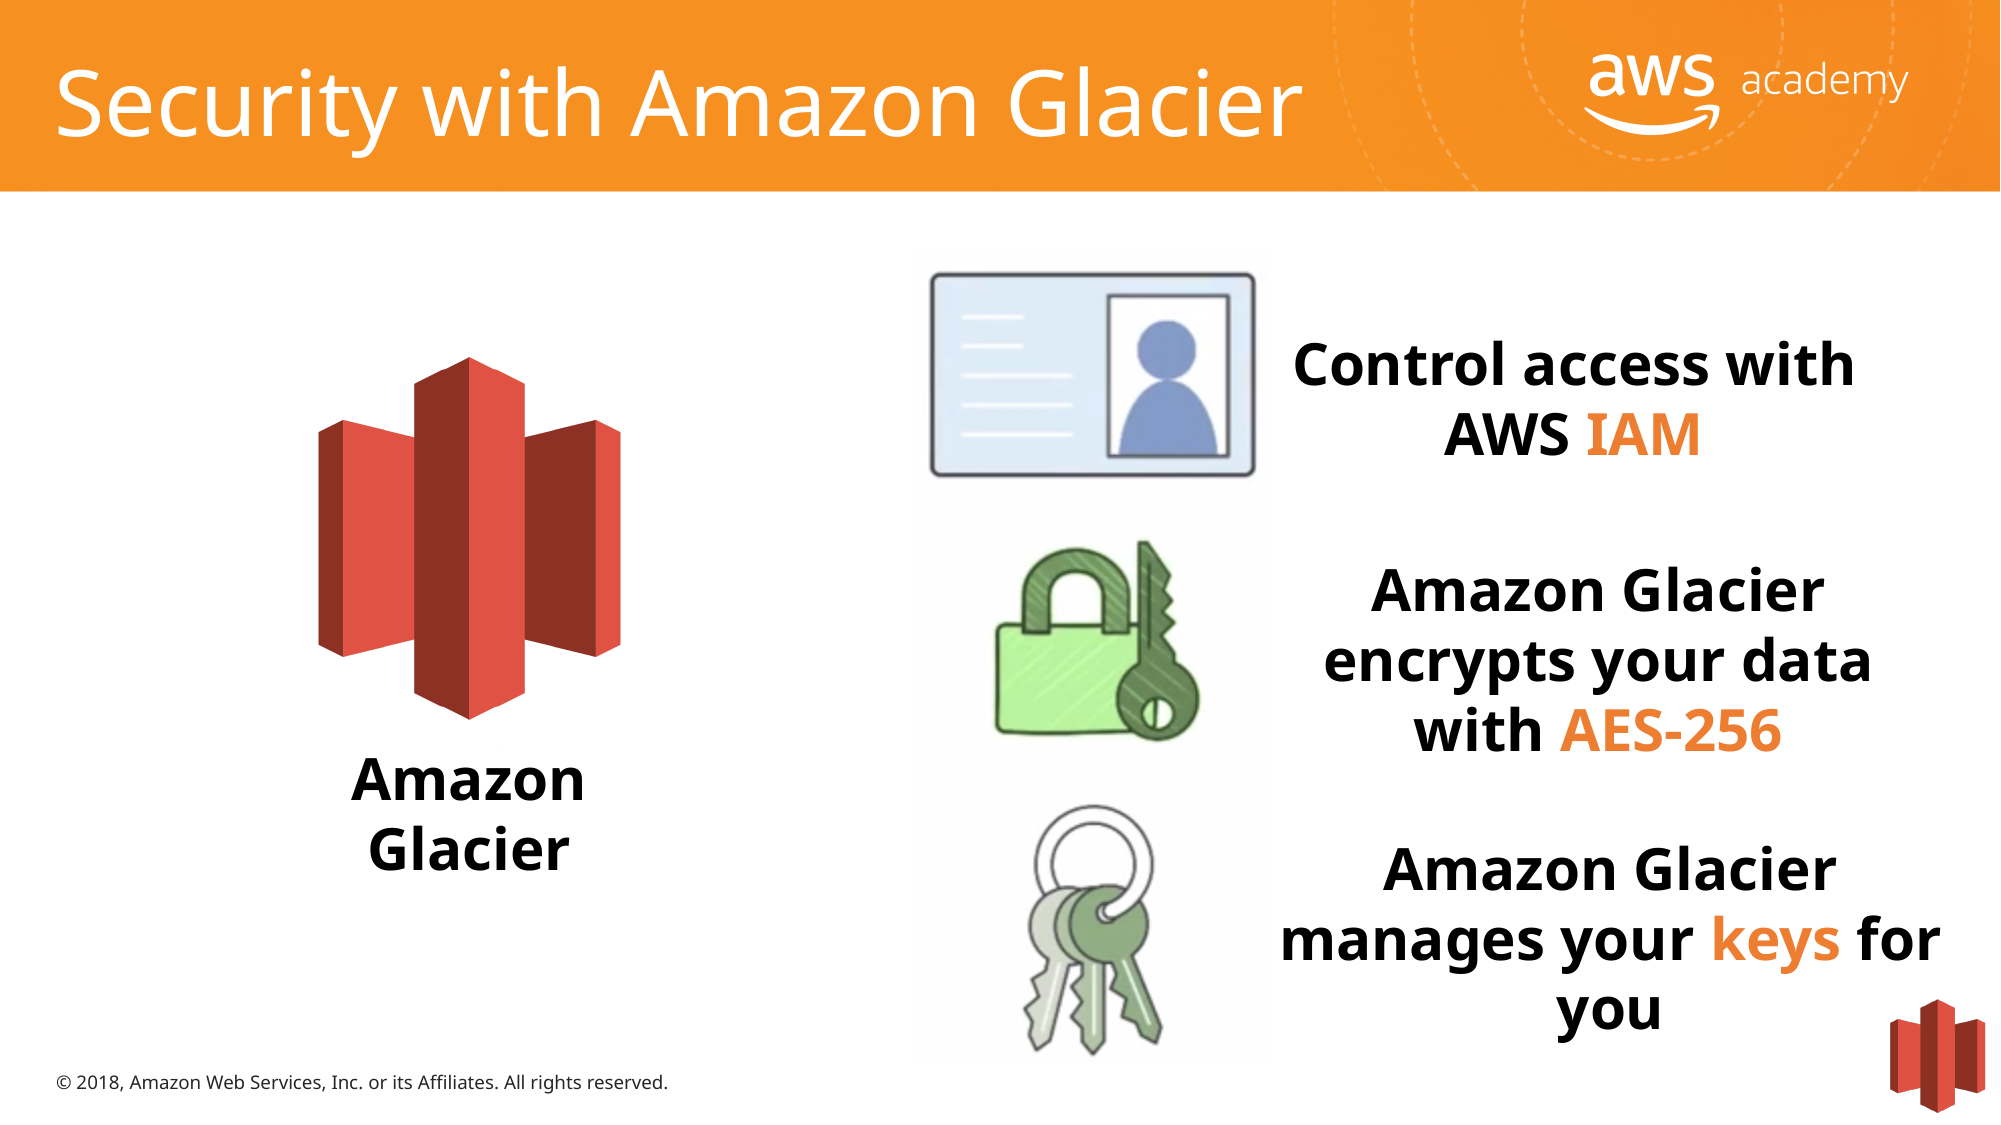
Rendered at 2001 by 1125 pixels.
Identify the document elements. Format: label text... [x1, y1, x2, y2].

text_box Control access with AWS IAM [1286, 327, 1863, 468]
picture [0, 0, 2000, 1125]
text_box Amazon Glacier [326, 791, 613, 882]
text_box Amazon Glacier encrypts your data with AES-256 [1268, 553, 1936, 764]
title Security with Amazon Glacier [39, 43, 1863, 172]
text_box Amazon Glacier manages your keys for you [1268, 831, 1960, 1042]
